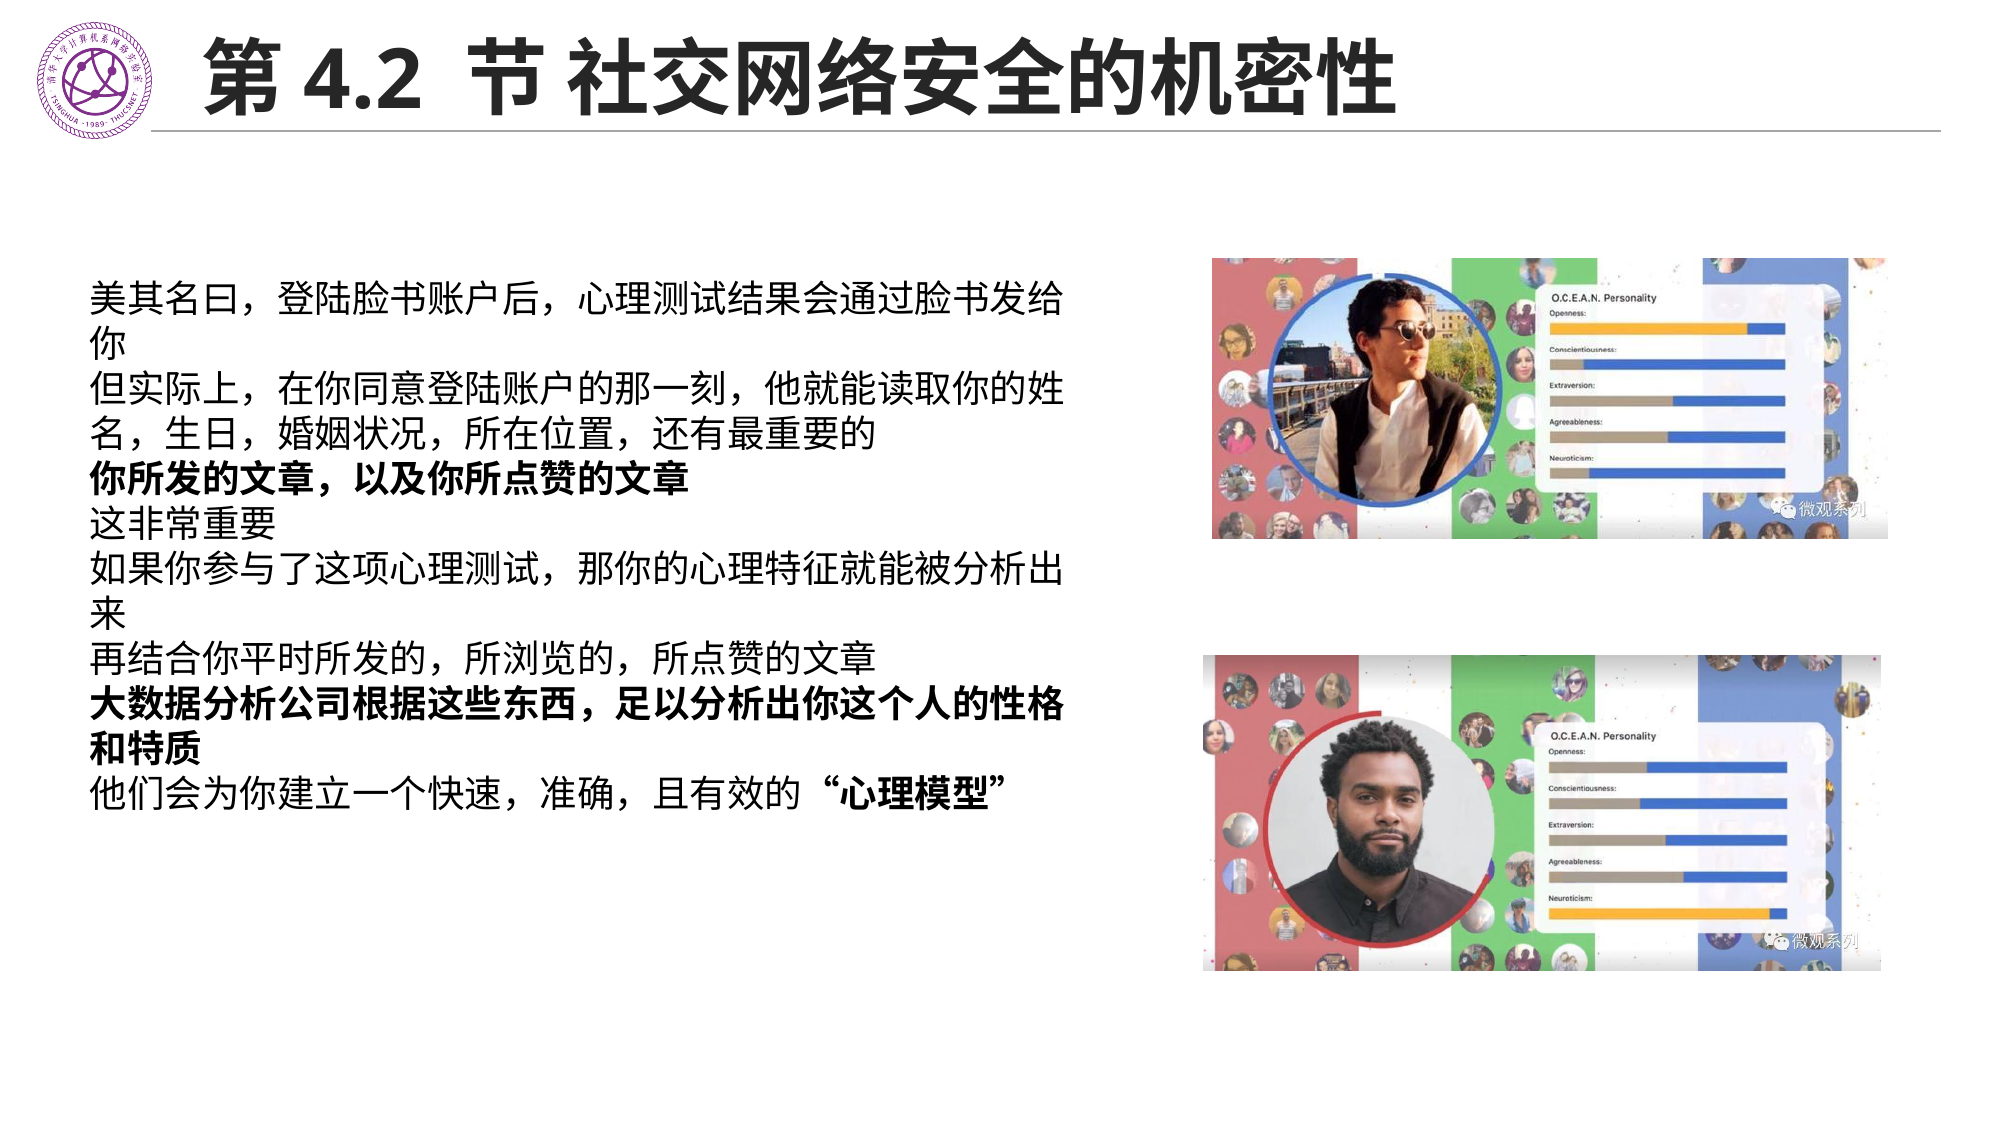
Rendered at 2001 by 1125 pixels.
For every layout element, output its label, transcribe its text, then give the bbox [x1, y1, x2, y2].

title 第4.2 节 社交网络安全的机密性 [185, 22, 1863, 142]
text_box 美其名曰，登陆脸书账户后，心理测试结果会通过脸书发给你 但实际上，在你同意登陆账户的那一刻，他就能读取你的姓名，生日，婚姻状况，所在位置，还有最重要的 你所发的文章，以及你所点赞的文章 这非常重要 如果你参与了这项心理测试，那你的心理特征就能被分析出来 再结合你平时所发的，所浏览的，所点赞的文章 大数据分析公司根据这些东西，足以分析出你这个人的性格和特质 他们会为你建立一个快速，准确，且有效的“心理模型” [75, 267, 1098, 1003]
picture [1212, 258, 1888, 539]
picture [37, 22, 152, 139]
picture [1203, 655, 1881, 971]
